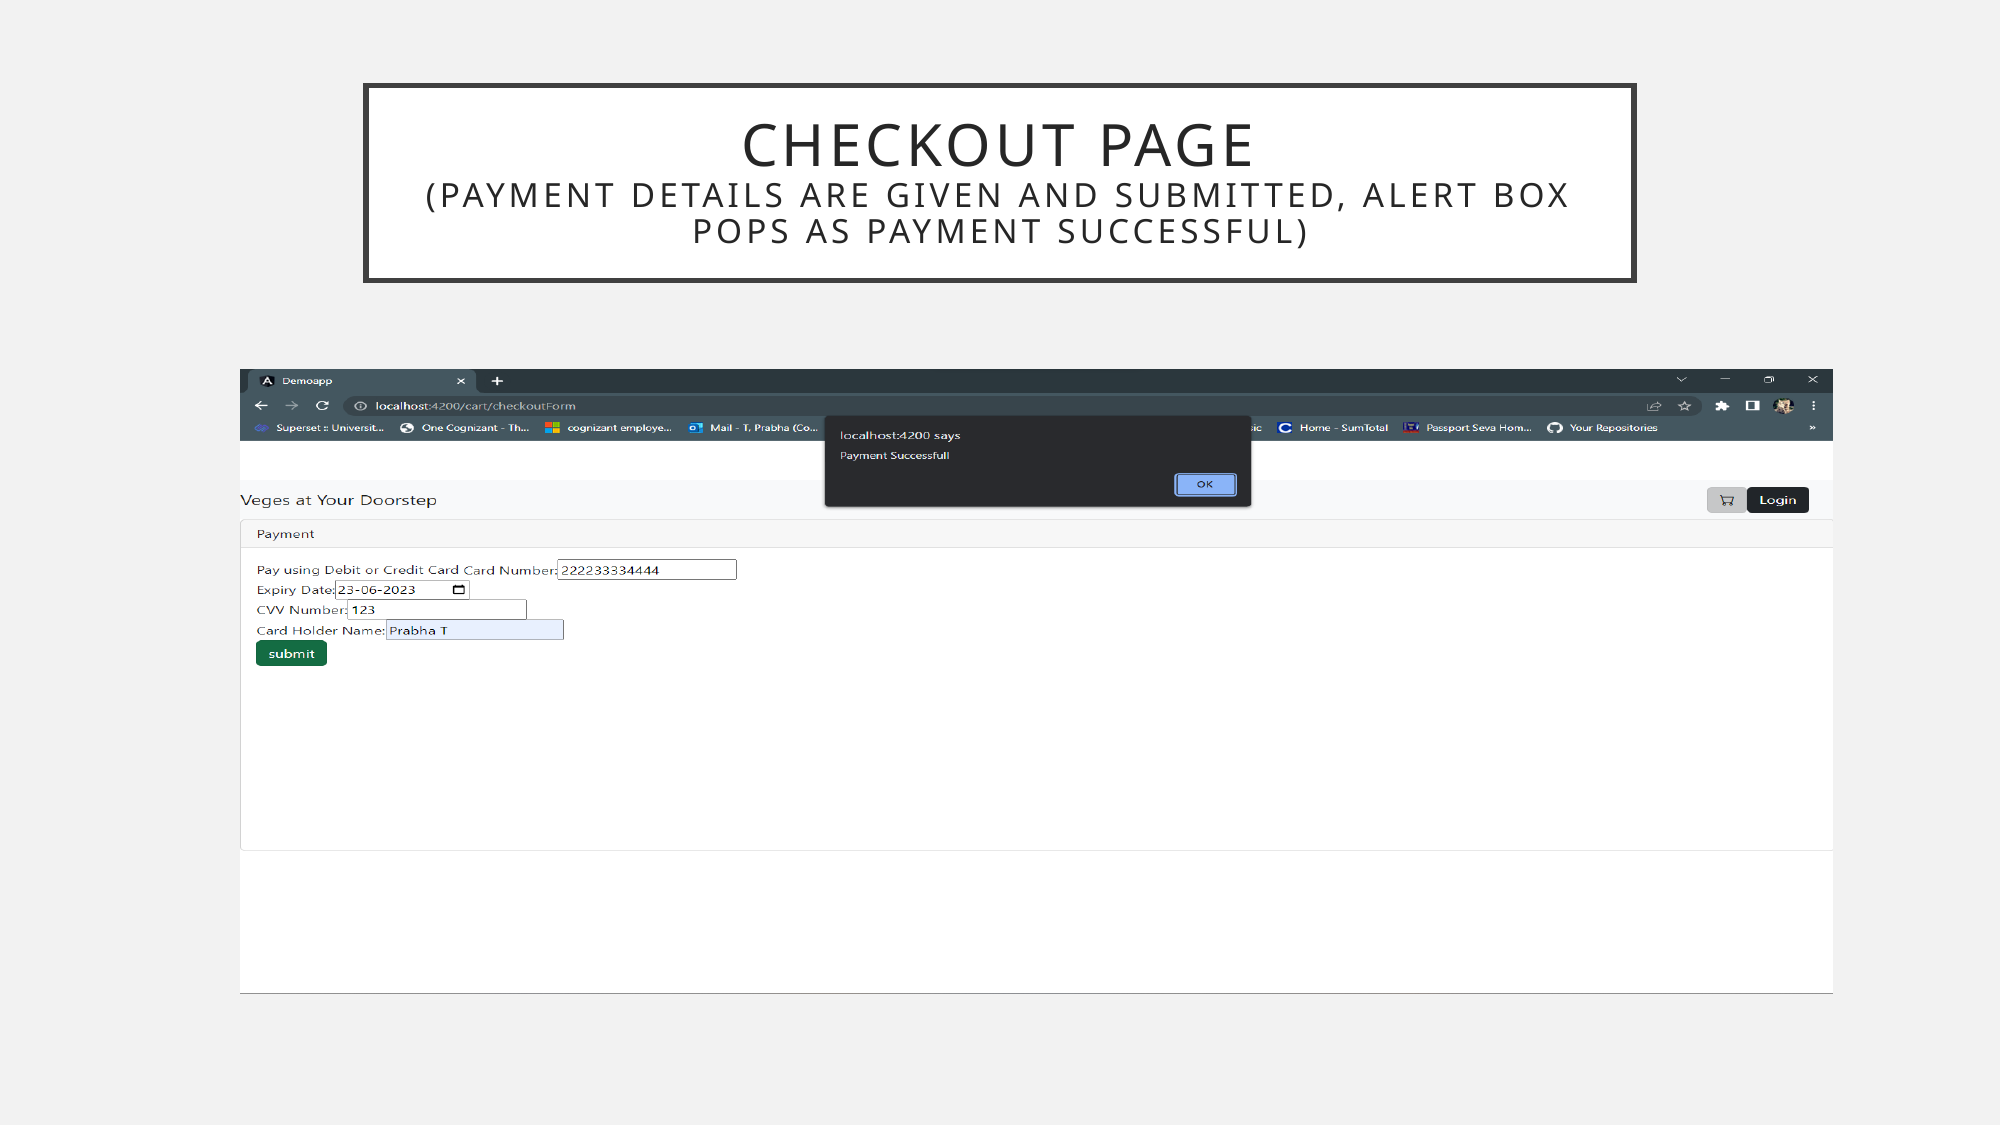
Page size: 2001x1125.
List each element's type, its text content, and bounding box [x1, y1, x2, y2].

title Checkout page (payment details are given and submitted, alert box pops as payment successful) [363, 83, 1637, 283]
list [239, 369, 1833, 994]
